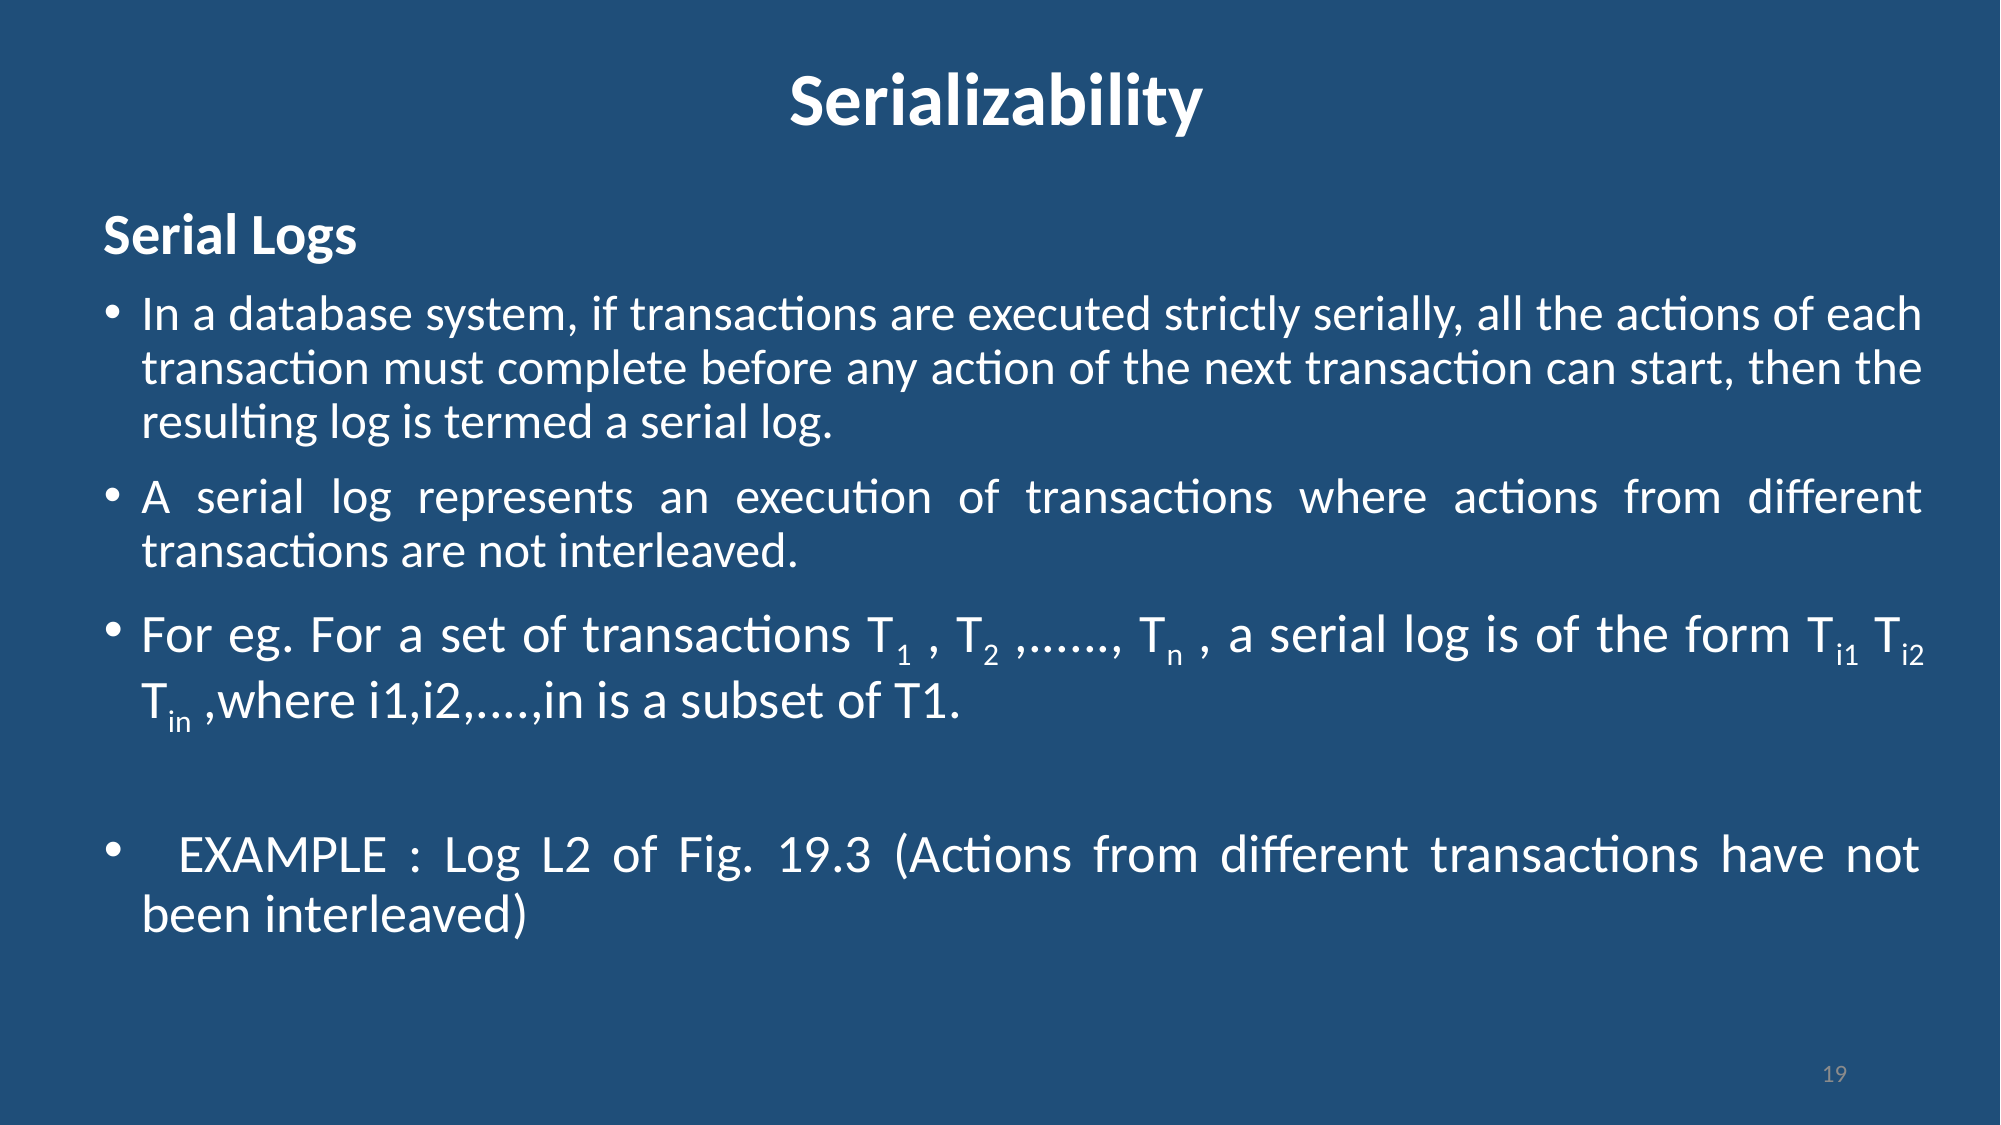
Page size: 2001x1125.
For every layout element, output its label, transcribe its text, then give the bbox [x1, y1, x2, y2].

slide_number 19 [1412, 1042, 1863, 1103]
list Serial Logs In a database system, if transactions are executed strictly serially, all the actions of each transaction must complete before any action of the next transaction can start, then the resulting log is termed a serial log. A serial log represents an execution of transactions where actions from different transactions are not interleaved. For eg. For a set of transactions T1 , T2 ,......, Tn , a serial log is of the form Ti1 Ti2 Tin ,where i1,i2,....,in is a subset of T1. EXAMPLE : Log L2 of Fig. 19.3 (Actions from different transactions have not been interleaved) [88, 196, 1940, 1023]
title Serializability [134, 54, 1860, 148]
